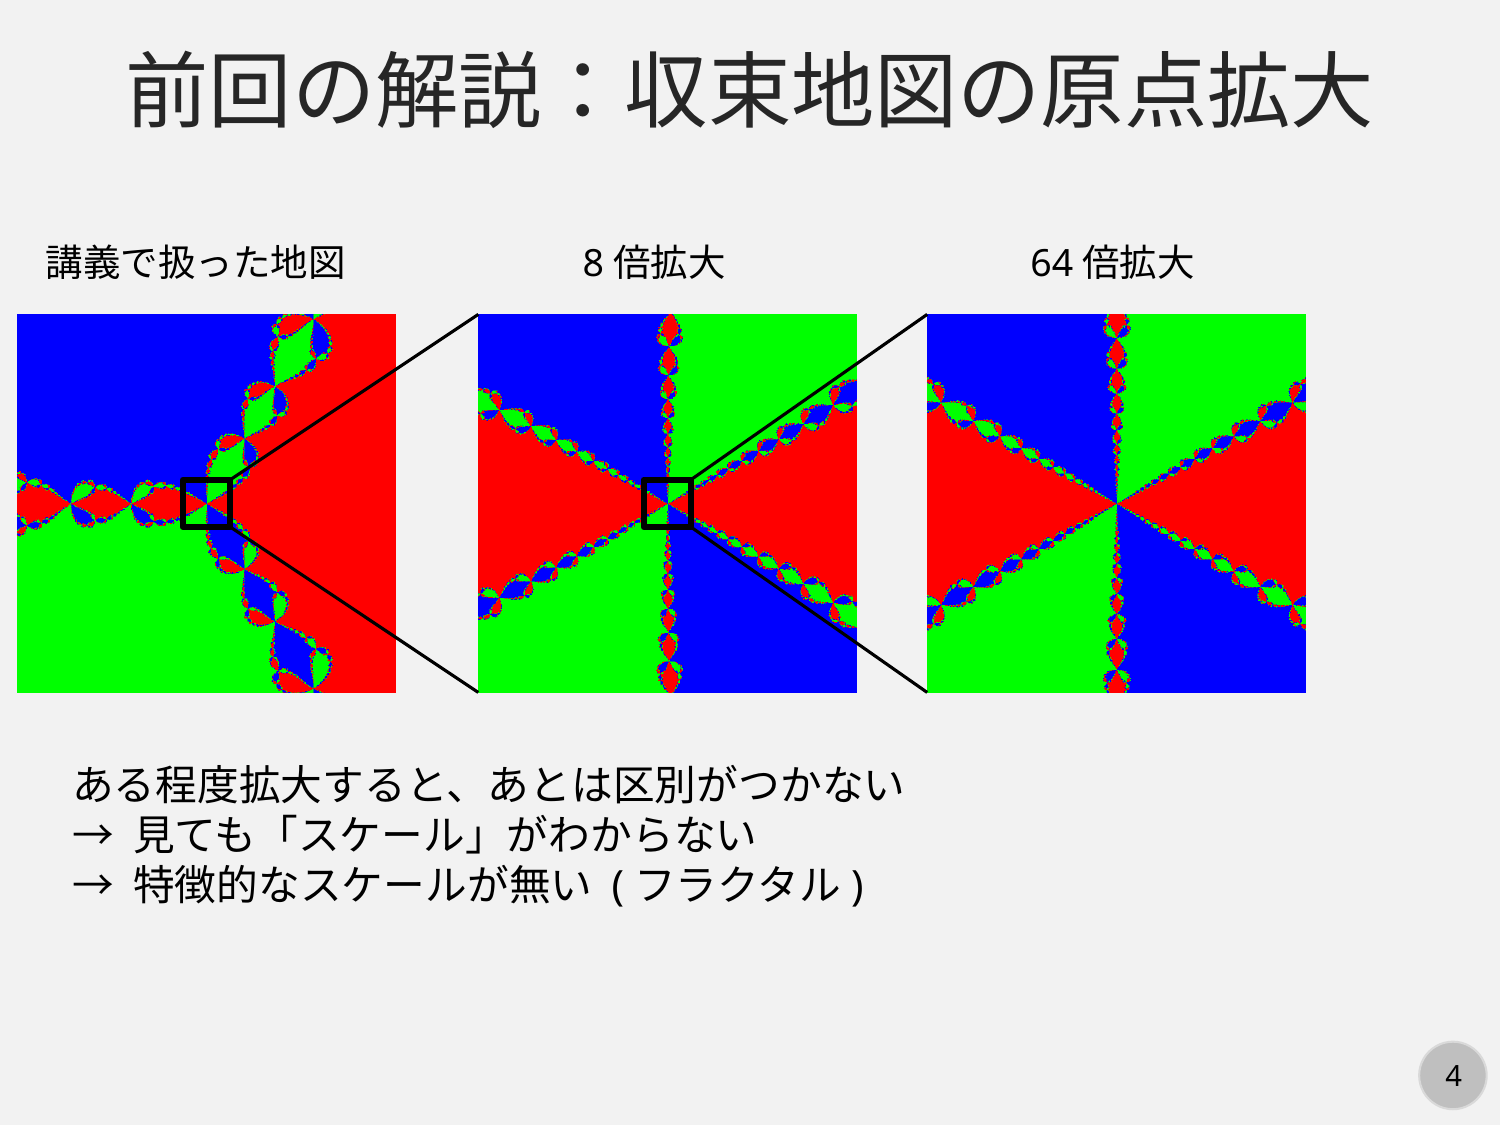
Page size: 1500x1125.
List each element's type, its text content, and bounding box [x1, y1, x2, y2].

text_box 8倍拡大 [567, 231, 741, 292]
text_box 講義で扱った地図 [31, 231, 361, 292]
list 前回の解説：収束地図の原点拡大 [0, 31, 1500, 155]
picture [927, 314, 1306, 693]
text_box 64倍拡大 [1015, 231, 1210, 292]
text_box ある程度拡大すると、あとは区別がつかない → 見ても「スケール」がわからない → 特徴的なスケールが無い (フラクタル) [57, 751, 921, 917]
picture [478, 314, 857, 693]
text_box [230, 526, 479, 693]
picture [17, 314, 396, 693]
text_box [690, 526, 928, 693]
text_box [230, 314, 479, 480]
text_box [690, 314, 928, 480]
